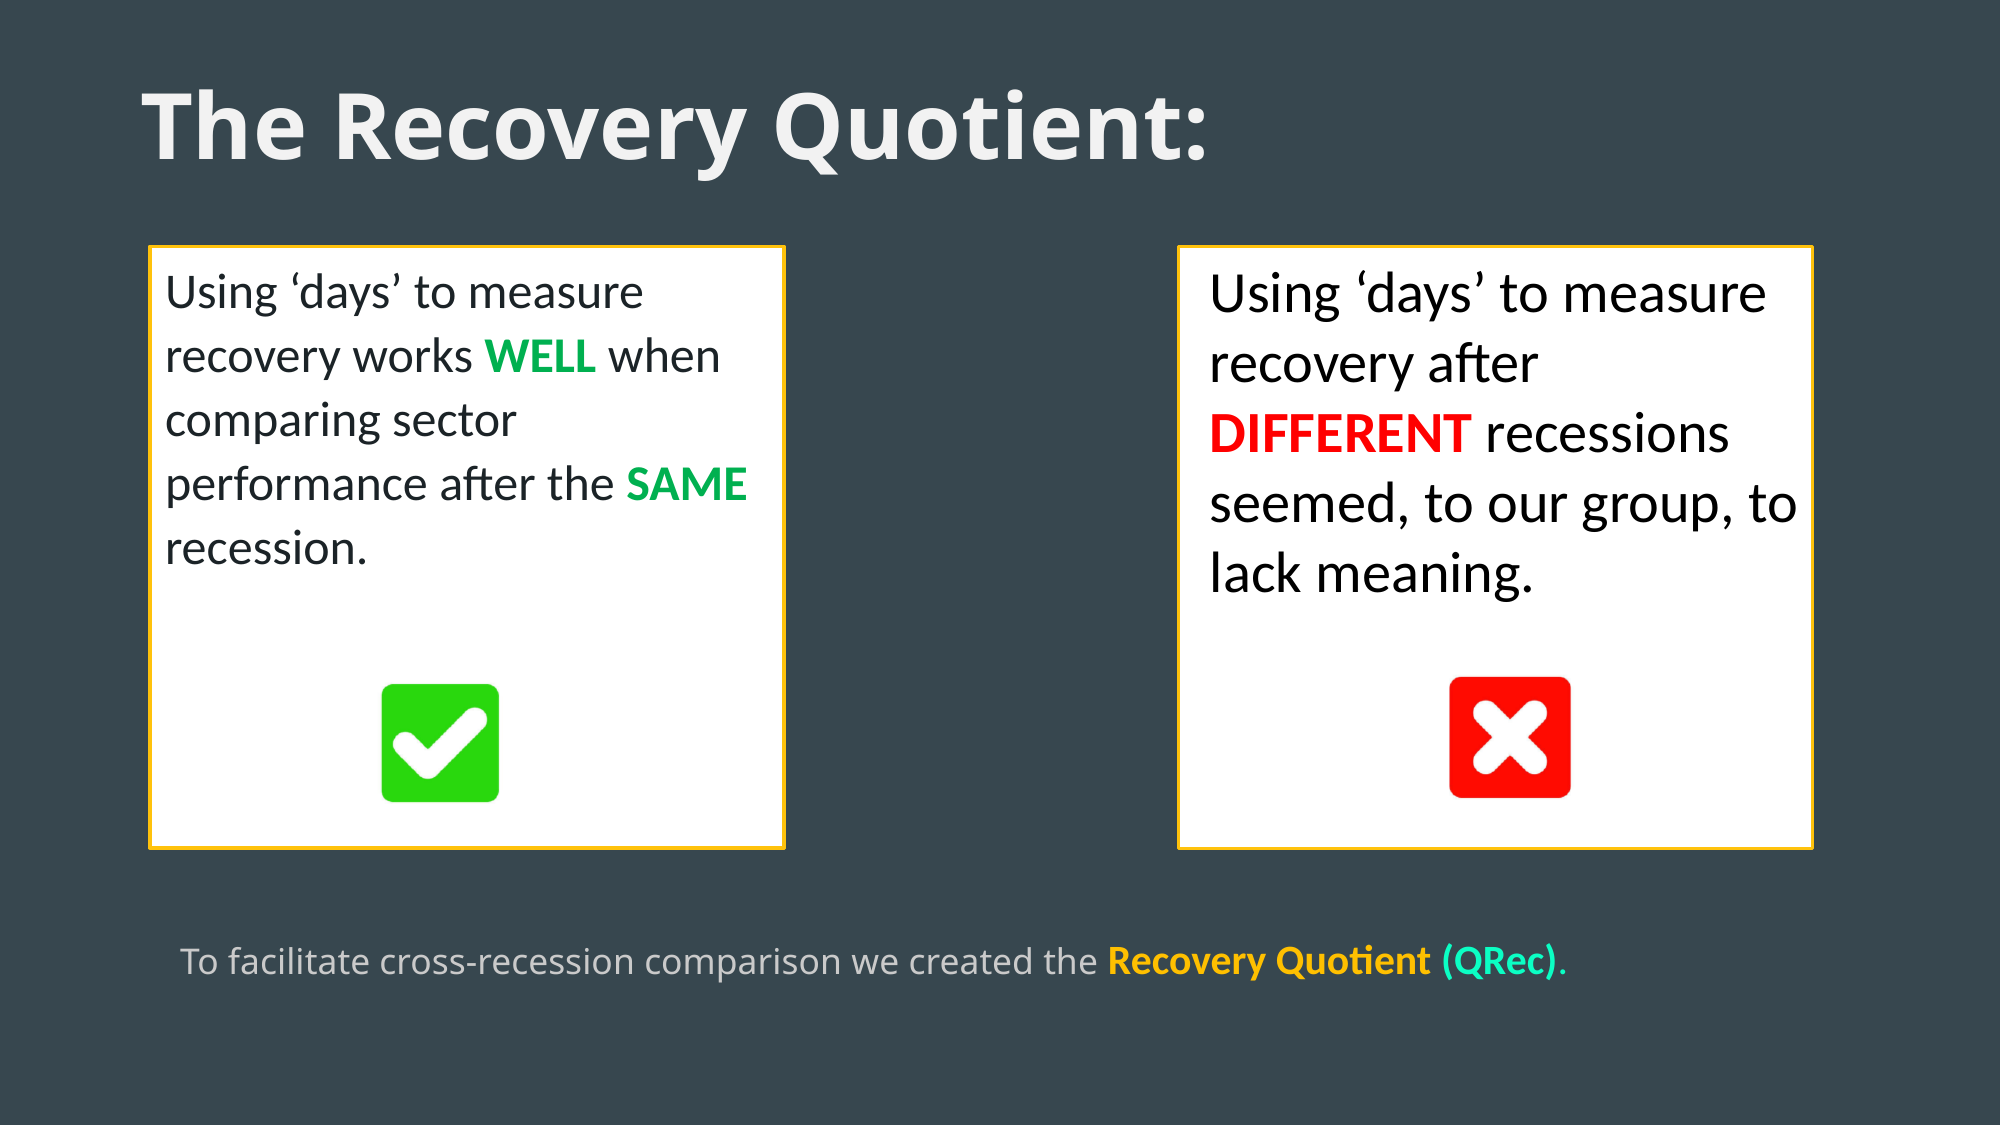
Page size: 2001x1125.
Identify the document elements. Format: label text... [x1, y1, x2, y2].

text_box Using ‘days’ to measure recovery works WELL when comparing sector performance after the SAME recession. [149, 246, 785, 848]
picture [1443, 671, 1577, 802]
picture [373, 678, 506, 810]
text_box Using ‘days’ to measure recovery after DIFFERENT recessions seemed, to our group, to lack meaning. [1194, 246, 1825, 647]
text_box To facilitate cross-recession comparison we created the Recovery Quotient (QRec). [165, 924, 1732, 1025]
text_box The Recovery Quotient: [125, 60, 1763, 221]
text_box [1178, 246, 1813, 849]
